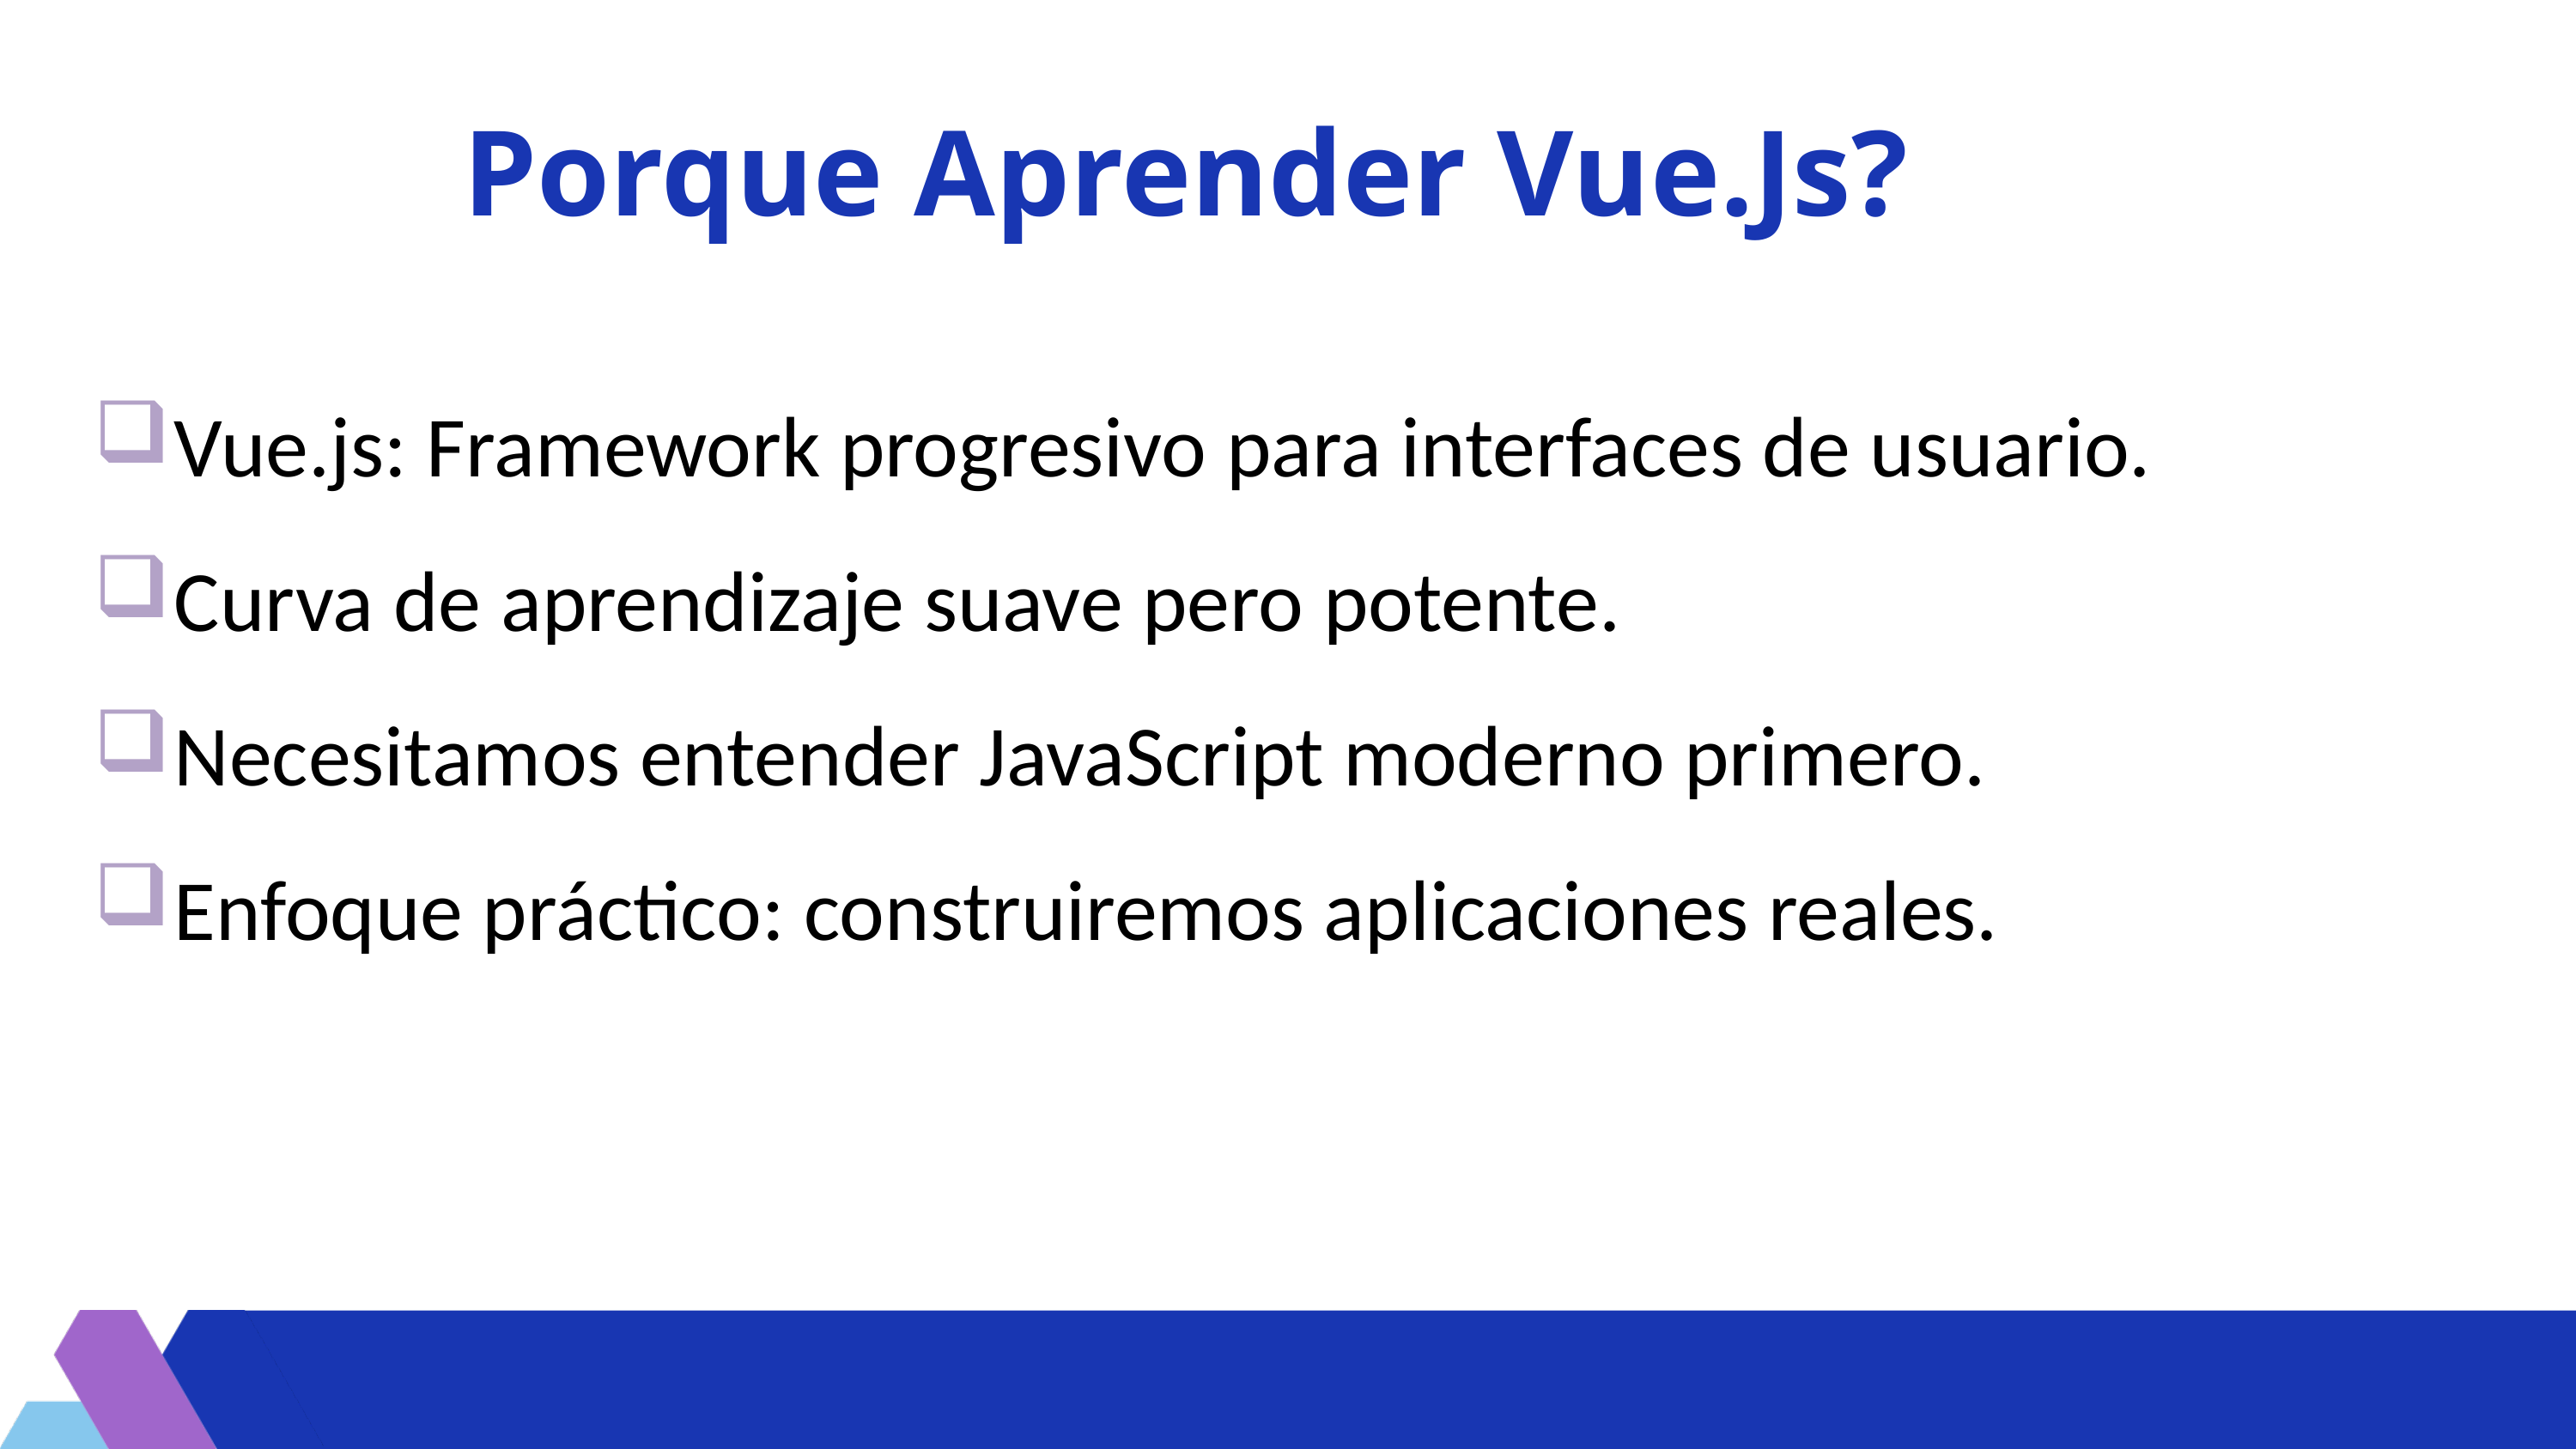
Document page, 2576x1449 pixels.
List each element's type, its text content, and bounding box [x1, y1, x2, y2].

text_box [0, 1310, 2576, 1449]
text_box Vue.js: Framework progresivo para interfaces de usuario. Curva de aprendizaje suave pero potente. Necesitamos entender JavaScript moderno primero. Enfoque práctico: construiremos aplicaciones reales. [81, 333, 2245, 964]
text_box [85, 139, 2287, 564]
